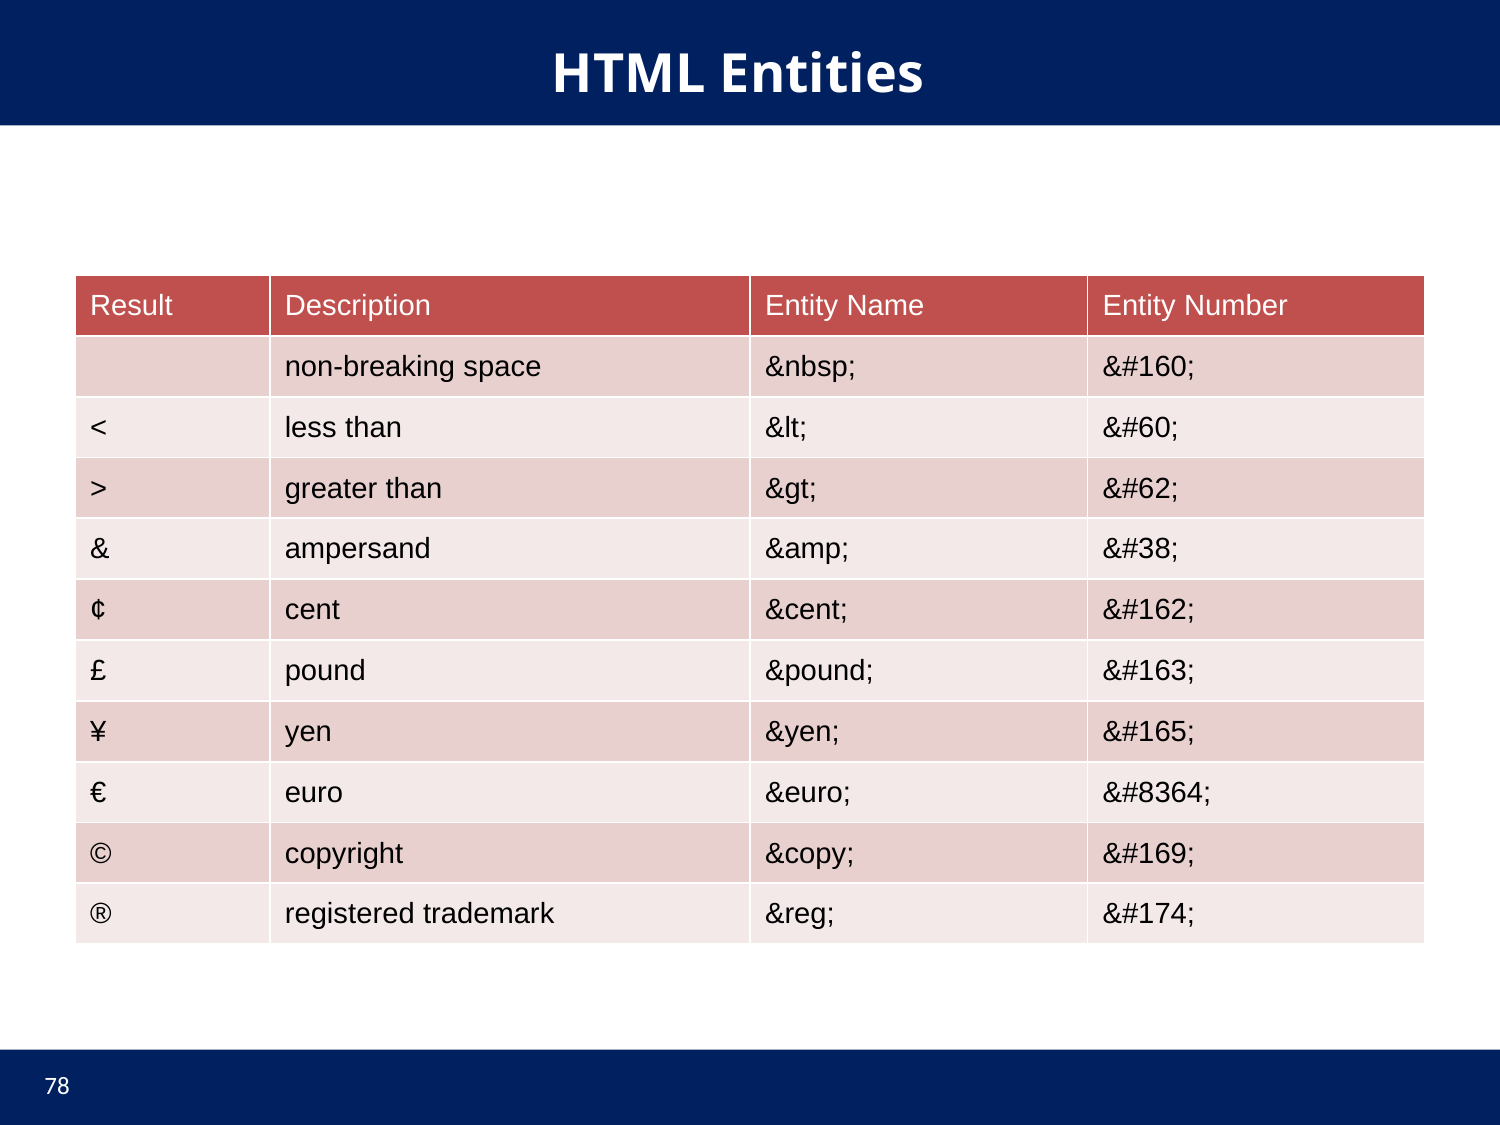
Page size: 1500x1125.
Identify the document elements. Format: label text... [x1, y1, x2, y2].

table_cell © [76, 823, 269, 882]
table_cell € [76, 763, 269, 822]
table_cell &amp; [751, 519, 1087, 578]
table_cell £ [76, 641, 269, 700]
table_cell non-breaking space [271, 337, 749, 396]
table_cell &cent; [751, 580, 1087, 639]
table_cell &#8364; [1088, 763, 1424, 822]
table_cell &lt; [751, 398, 1087, 457]
table_cell &pound; [751, 641, 1087, 700]
table_cell < [76, 398, 269, 457]
table_cell &gt; [751, 458, 1087, 517]
title HTML Entities [29, 30, 1447, 111]
table_header Result [76, 276, 269, 335]
table_cell ¢ [76, 580, 269, 639]
table_cell less than [271, 398, 749, 457]
table_cell &#60; [1088, 398, 1424, 457]
table_cell & [76, 519, 269, 578]
table_cell &#163; [1088, 641, 1424, 700]
table_cell &#169; [1088, 823, 1424, 882]
table_header Entity Name [751, 276, 1087, 335]
table_cell ¥ [76, 702, 269, 761]
table_cell euro [271, 763, 749, 822]
table_cell &#162; [1088, 580, 1424, 639]
table_cell &#160; [1088, 337, 1424, 396]
table_cell &#165; [1088, 702, 1424, 761]
slide_number 78 [29, 1054, 380, 1115]
table_cell &euro; [751, 763, 1087, 822]
table_cell &#38; [1088, 519, 1424, 578]
table_cell > [76, 458, 269, 517]
table_cell yen [271, 702, 749, 761]
table_cell &copy; [751, 823, 1087, 882]
table_cell copyright [271, 823, 749, 882]
table_cell [76, 337, 269, 396]
table_cell &yen; [751, 702, 1087, 761]
table_cell pound [271, 641, 749, 700]
table_cell &#62; [1088, 458, 1424, 517]
table_cell ® [76, 884, 269, 943]
table_cell &nbsp; [751, 337, 1087, 396]
table_cell greater than [271, 458, 749, 517]
table_cell registered trademark [271, 884, 749, 943]
table_cell cent [271, 580, 749, 639]
table_cell ampersand [271, 519, 749, 578]
table_cell &#174; [1088, 884, 1424, 943]
table_header Description [271, 276, 749, 335]
list [29, 160, 1450, 1035]
table_header Entity Number [1088, 276, 1424, 335]
table_cell &reg; [751, 884, 1087, 943]
